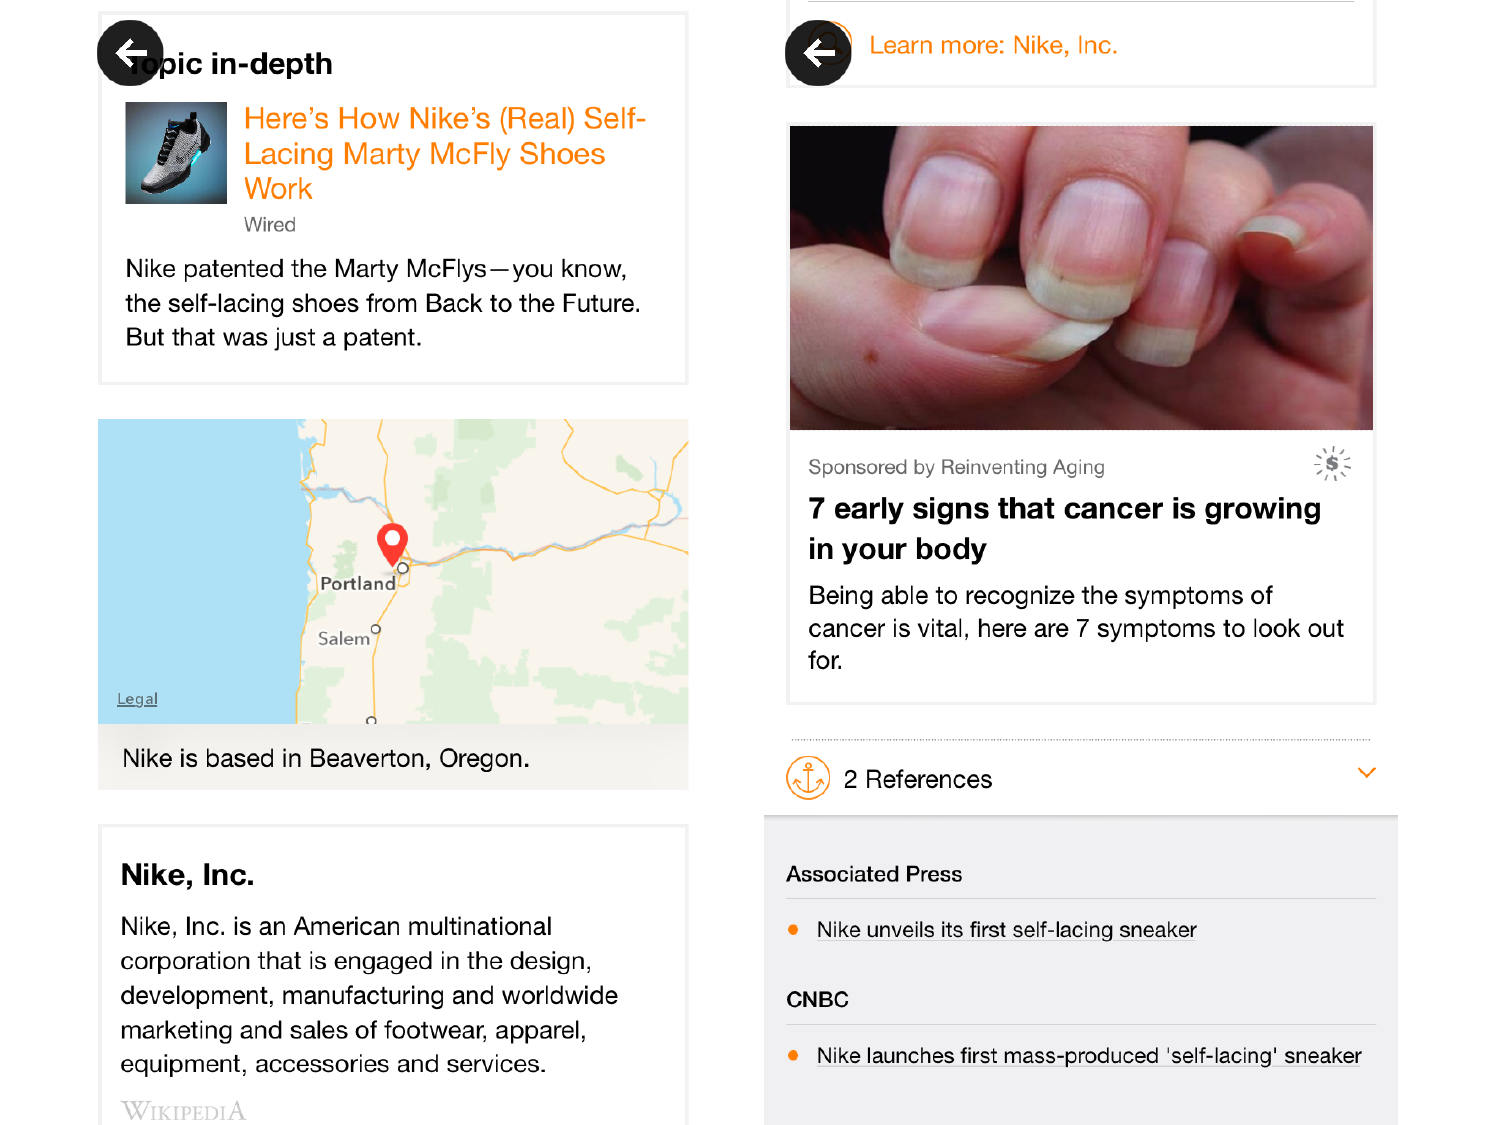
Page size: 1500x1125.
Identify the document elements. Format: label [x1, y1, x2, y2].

picture [764, 0, 1398, 1125]
picture [76, 0, 710, 1125]
